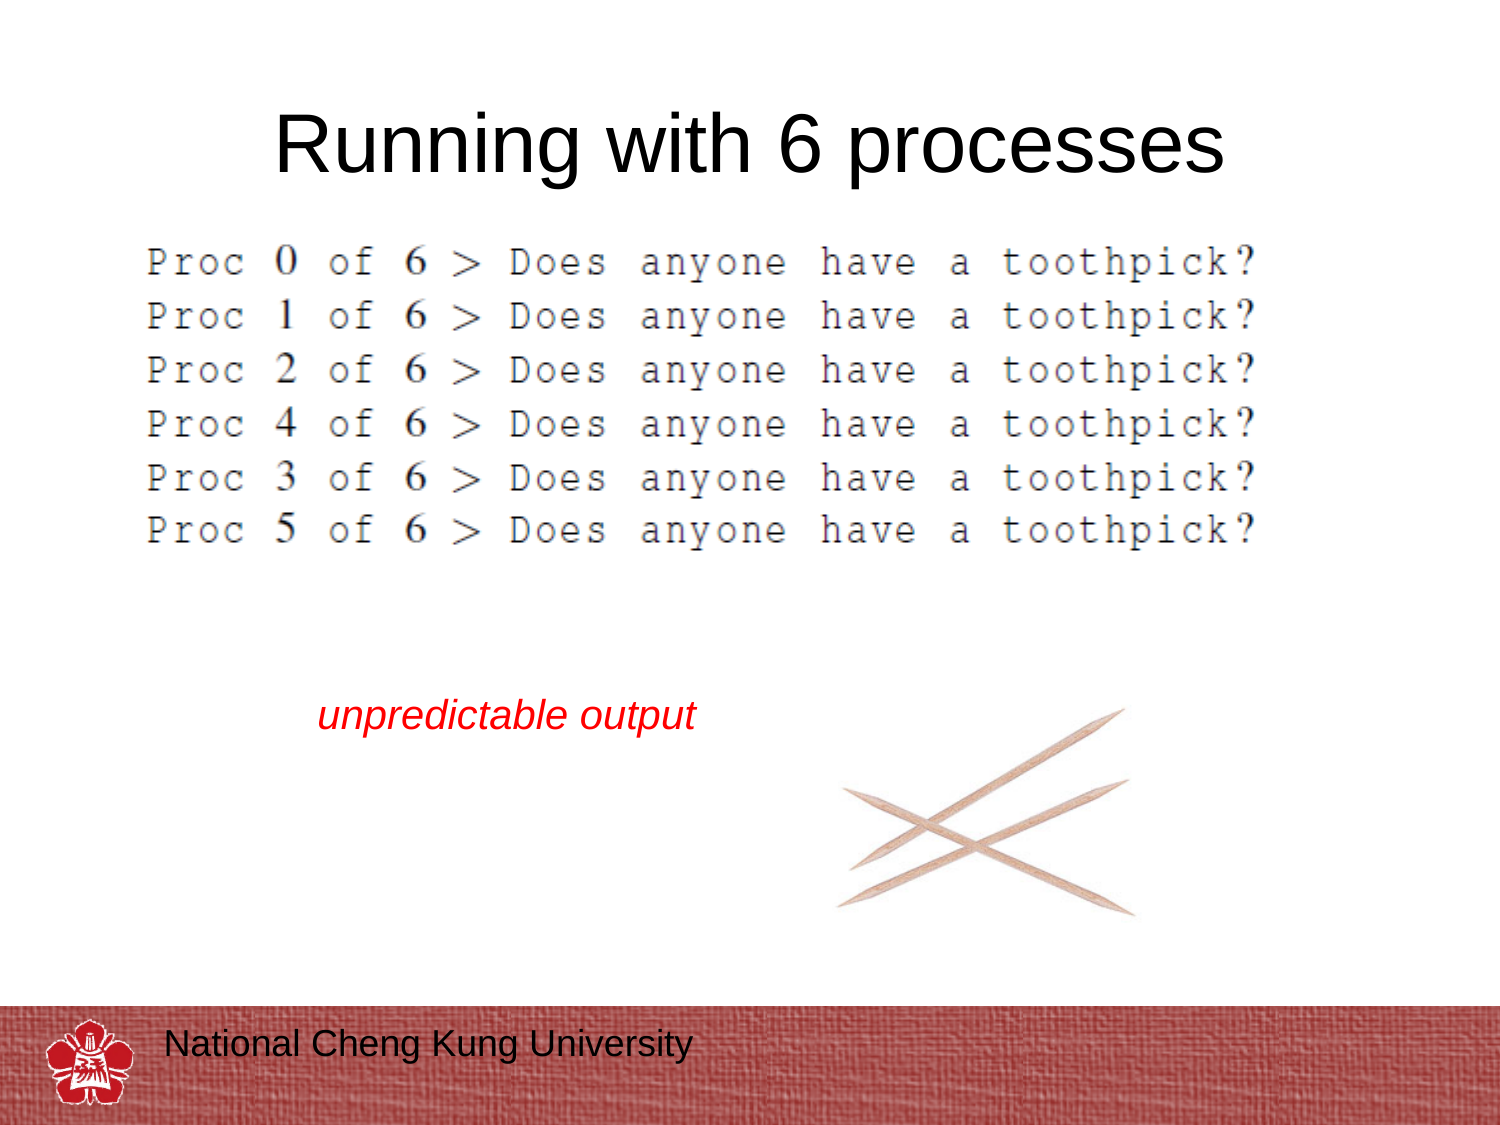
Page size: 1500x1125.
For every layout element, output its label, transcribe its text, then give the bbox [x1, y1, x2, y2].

picture [832, 703, 1169, 929]
text_box unpredictable output [302, 680, 711, 746]
picture [29, 1006, 148, 1125]
picture [123, 231, 1284, 563]
title Running with 6 processes [75, 45, 1425, 233]
